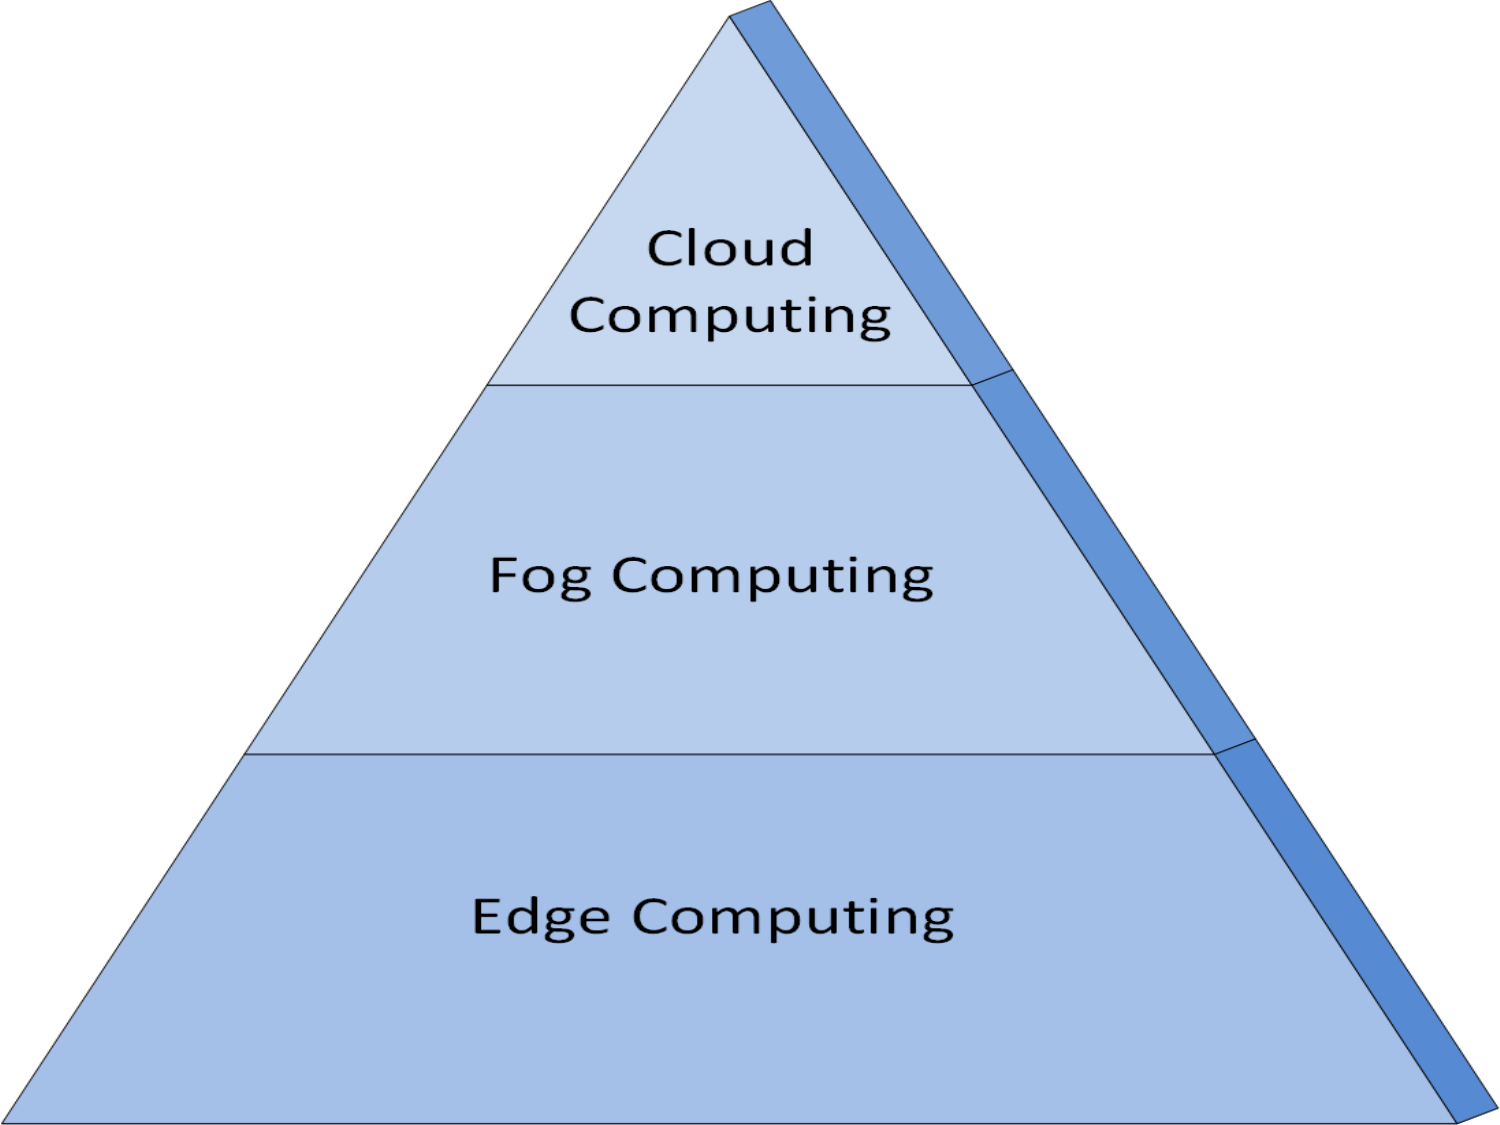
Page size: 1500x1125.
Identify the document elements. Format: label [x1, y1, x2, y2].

list [0, 0, 1500, 1125]
